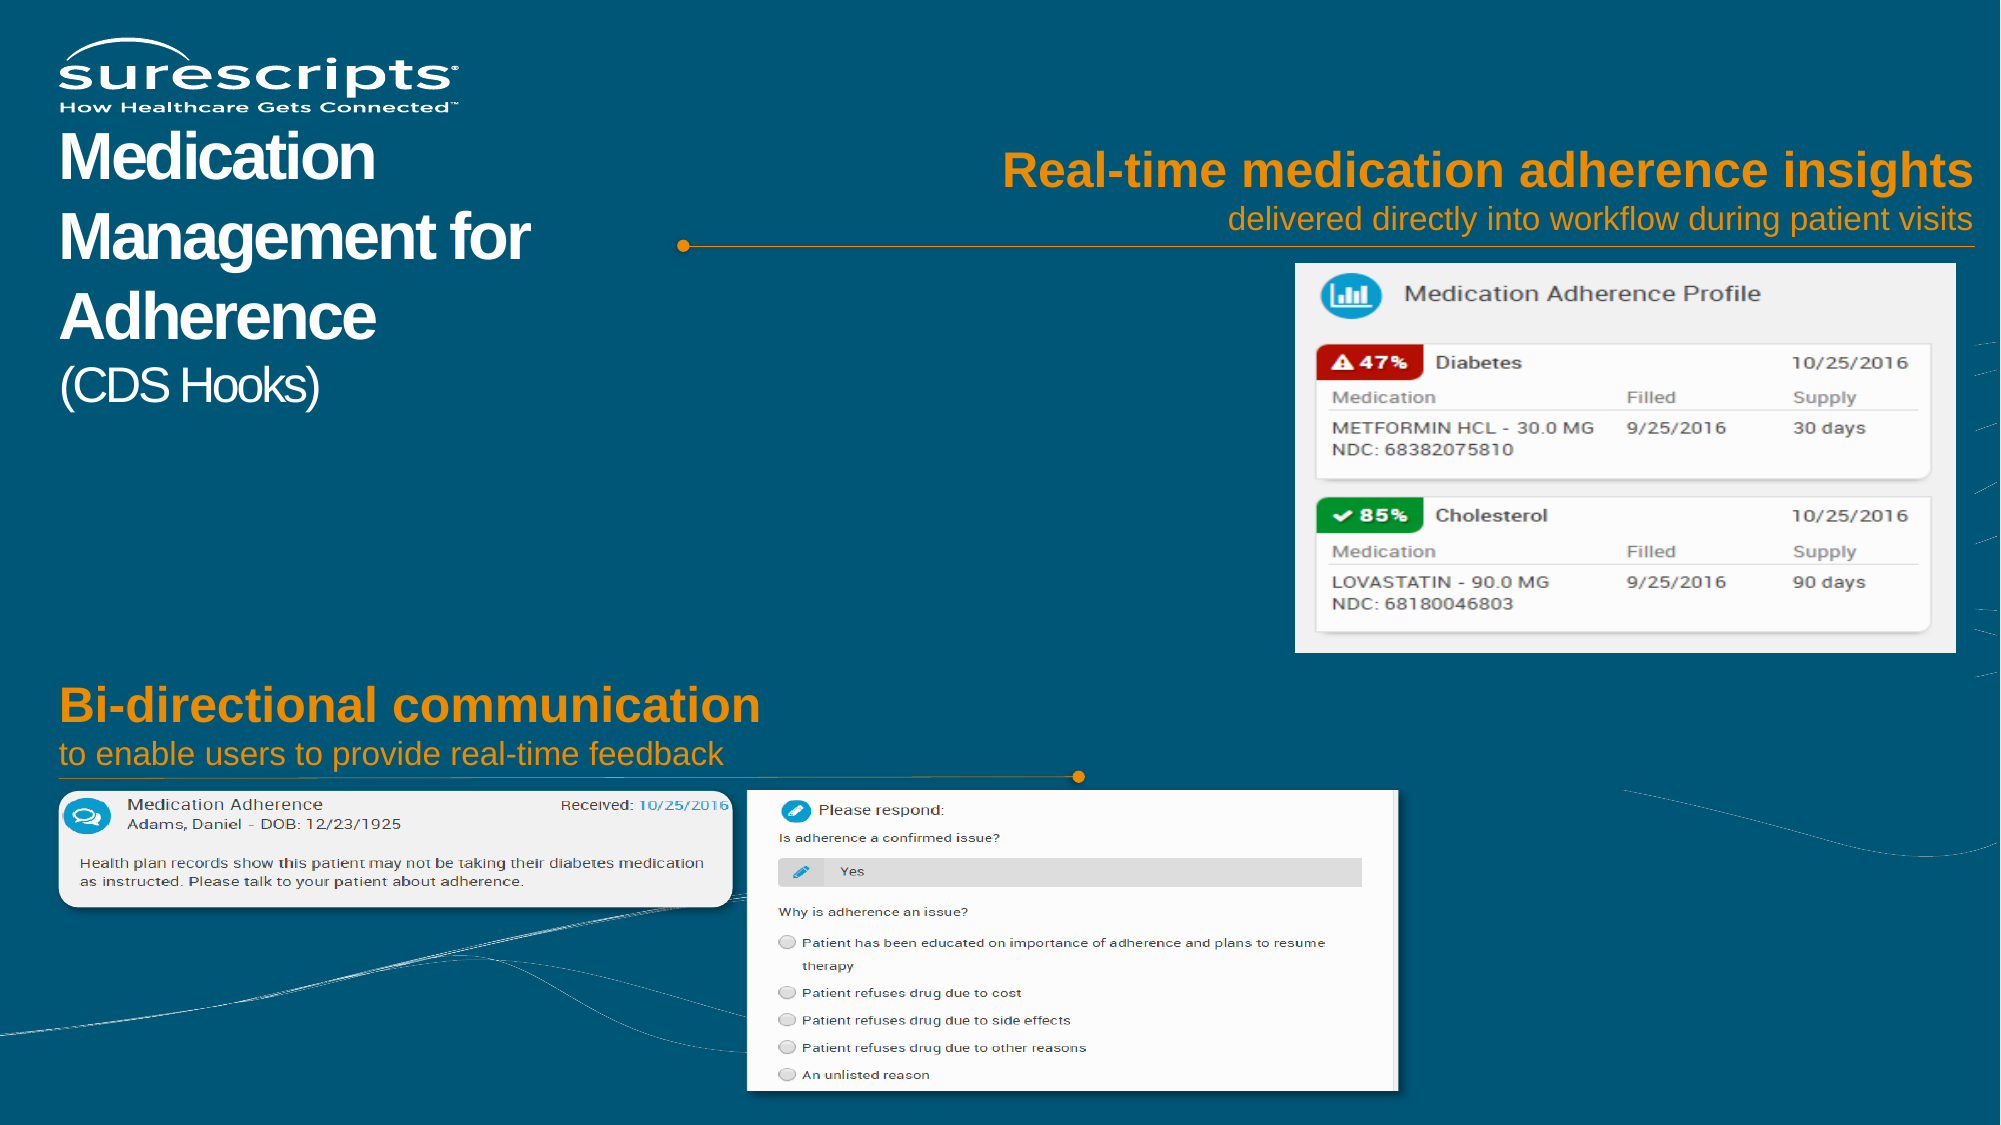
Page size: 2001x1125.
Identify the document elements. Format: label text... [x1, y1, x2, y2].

picture [101, 67, 135, 89]
picture [157, 105, 164, 112]
picture [104, 105, 110, 112]
picture [291, 103, 298, 112]
picture [418, 66, 449, 89]
picture [299, 66, 320, 88]
picture [76, 38, 178, 53]
picture [147, 66, 167, 88]
picture [412, 103, 418, 112]
picture [173, 66, 211, 89]
picture [500, 923, 582, 942]
picture [219, 66, 249, 89]
picture [59, 791, 732, 920]
picture [327, 58, 336, 63]
picture [390, 61, 412, 89]
picture [257, 66, 290, 89]
title Medication Management for Adherence (CDS Hooks) [58, 112, 659, 413]
picture [339, 971, 372, 980]
picture [250, 992, 282, 1000]
picture [61, 66, 91, 89]
picture [175, 103, 181, 112]
picture [747, 791, 1398, 1090]
picture [328, 67, 335, 88]
picture [122, 103, 135, 112]
picture [347, 66, 385, 97]
text_box Bi-directional communication to enable users to provide real-time feedback [58, 672, 1079, 773]
picture [216, 105, 223, 112]
subtitle Real-time medication adherence insights delivered directly into workflow during patient visits [616, 137, 1975, 790]
picture [94, 105, 100, 112]
picture [383, 953, 444, 970]
picture [1296, 264, 1955, 652]
picture [61, 103, 74, 112]
